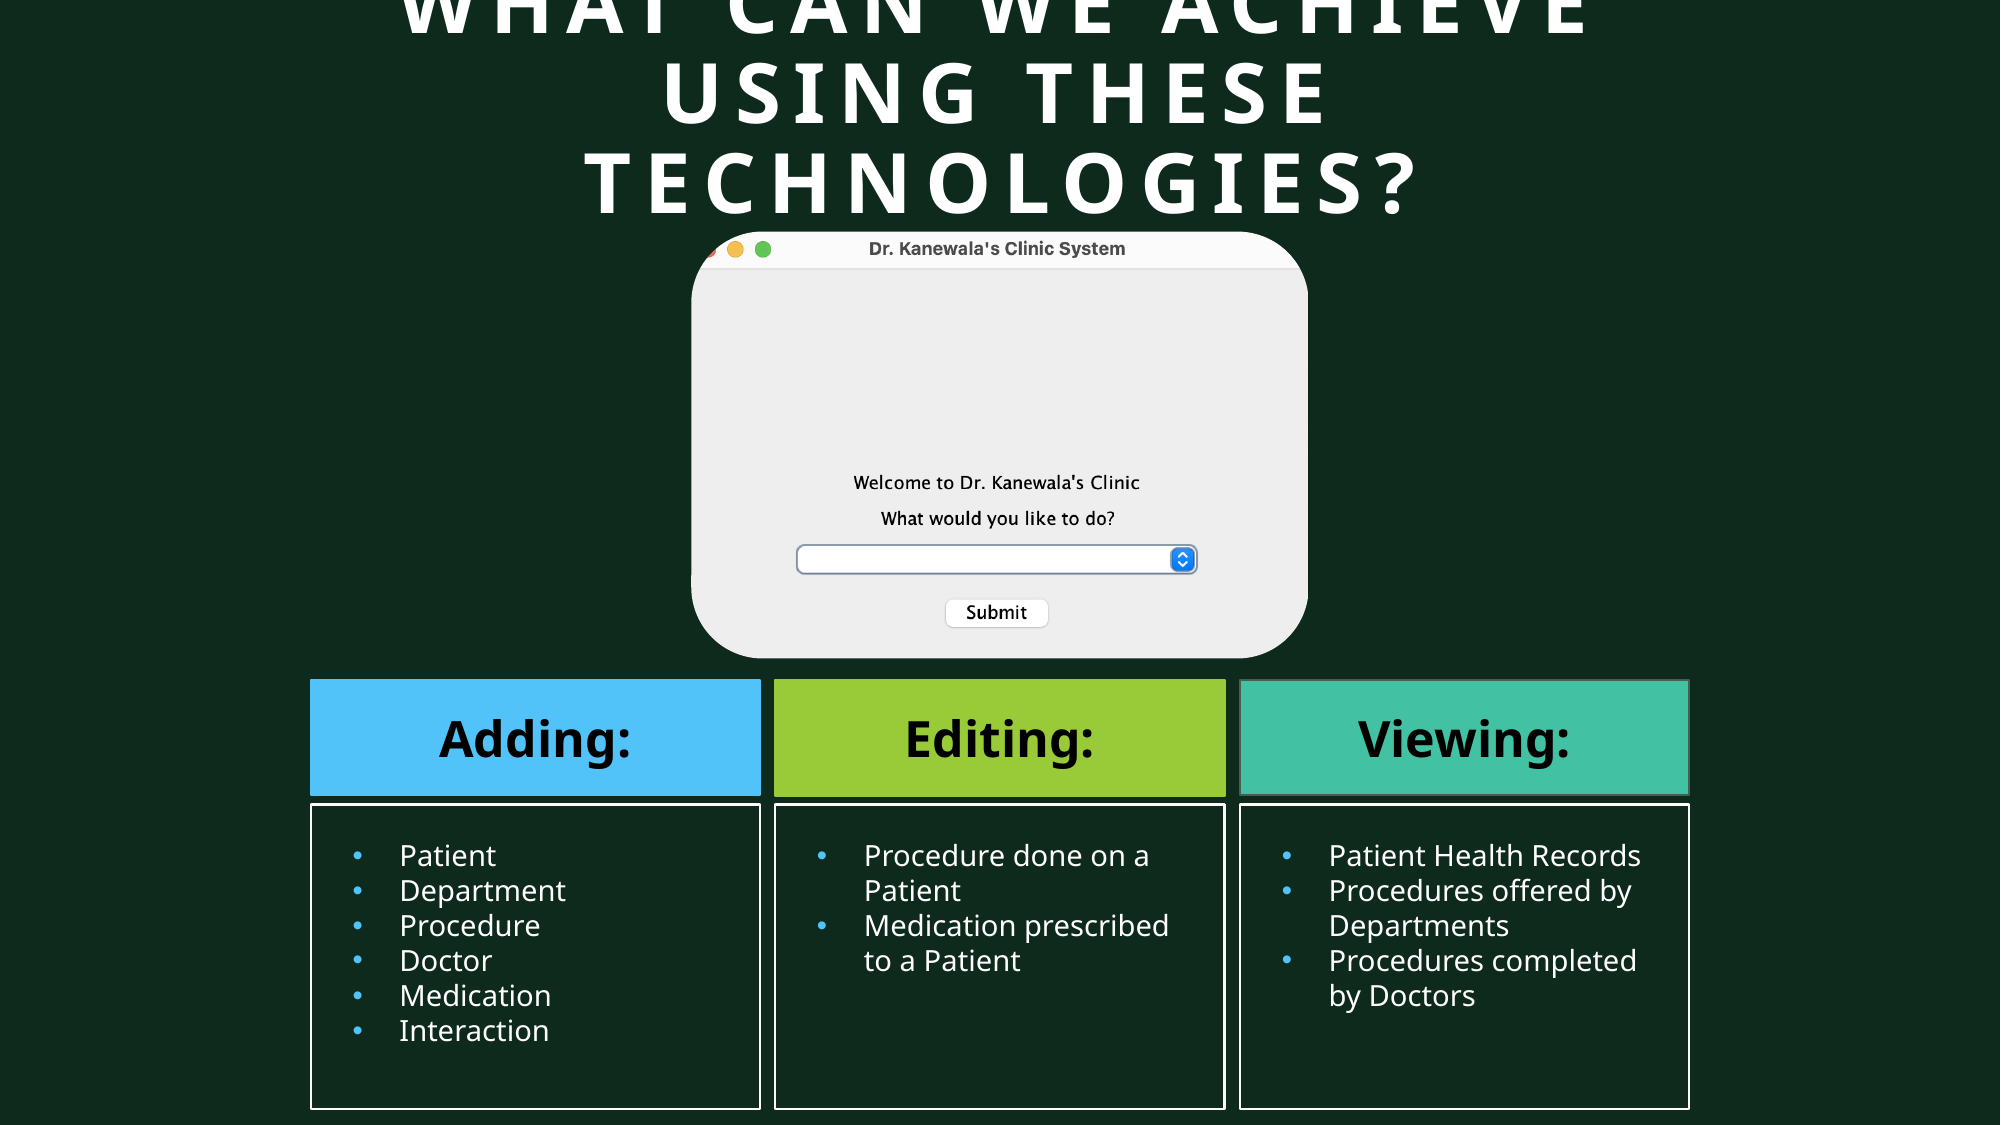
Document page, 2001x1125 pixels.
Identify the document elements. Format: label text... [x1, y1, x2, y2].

list Patient Department Procedure Doctor Medication Interaction [310, 803, 761, 1110]
title What can we achieve using these technologies? [271, 63, 1728, 239]
list Patient Health Records Procedures offered by Departments Procedures completed by Doctors [1239, 803, 1690, 1110]
list Editing: [774, 679, 1226, 797]
picture [691, 231, 1309, 659]
list Procedure done on a Patient Medication prescribed to a Patient [774, 803, 1226, 1110]
list Adding: [310, 679, 761, 796]
list Viewing: [1239, 679, 1690, 796]
